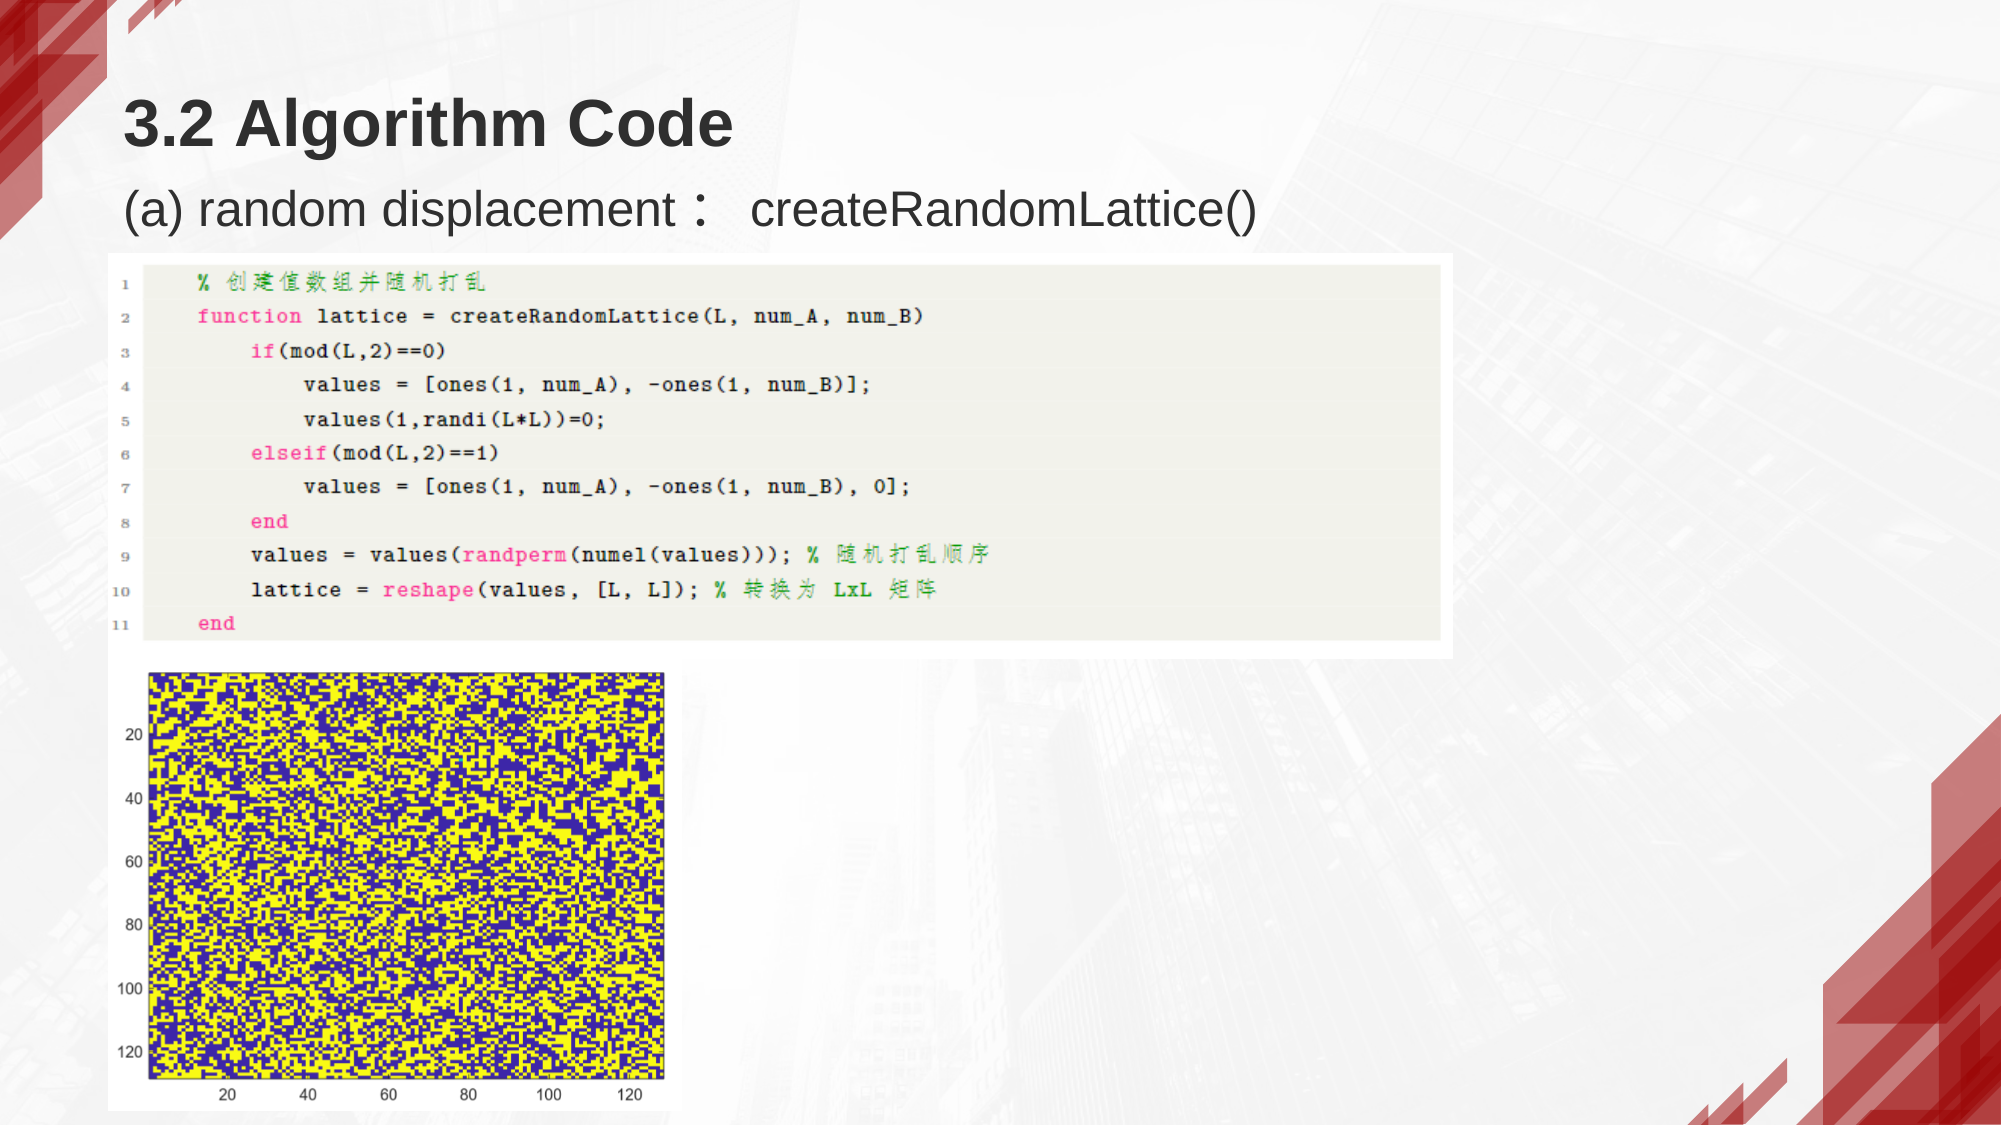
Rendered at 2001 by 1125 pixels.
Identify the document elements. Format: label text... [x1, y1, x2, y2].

slide_number [1452, 1056, 1890, 1092]
title 3.2 Algorithm Code [108, 0, 1890, 169]
text_box (a) random displacement：createRandomLattice() [108, 168, 1665, 364]
picture [108, 253, 1453, 1111]
